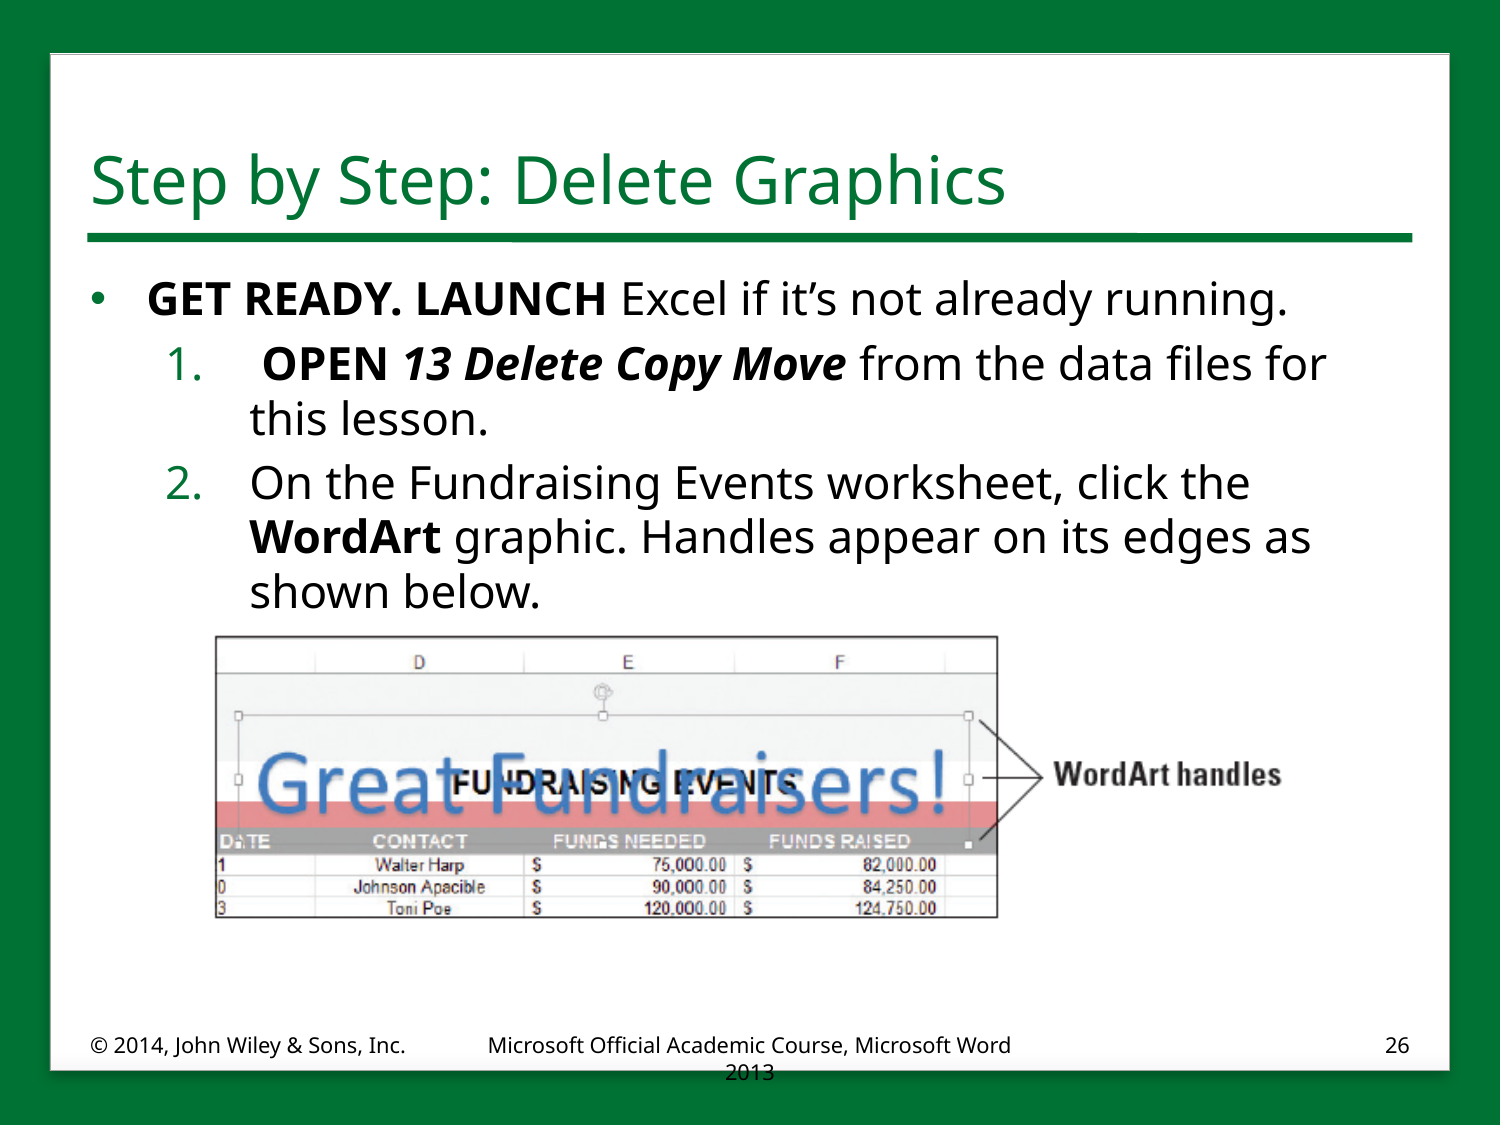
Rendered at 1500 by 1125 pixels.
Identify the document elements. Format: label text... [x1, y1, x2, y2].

slide_number 26 [1074, 1024, 1426, 1103]
footer Microsoft Official Academic Course, Microsoft Word 2013 [449, 1024, 1051, 1103]
list GET READY. LAUNCH Excel if it’s not already running. OPEN 13 Delete Copy Move from the data files for this lesson. On the Fundraising Events worksheet, click the WordArt graphic. Handles appear on its edges as shown below. [75, 262, 1425, 1063]
title Step by Step: Delete Graphics [74, 74, 1426, 226]
picture [212, 630, 1289, 929]
slide_number © 2014, John Wiley & Sons, Inc. [74, 1024, 426, 1103]
